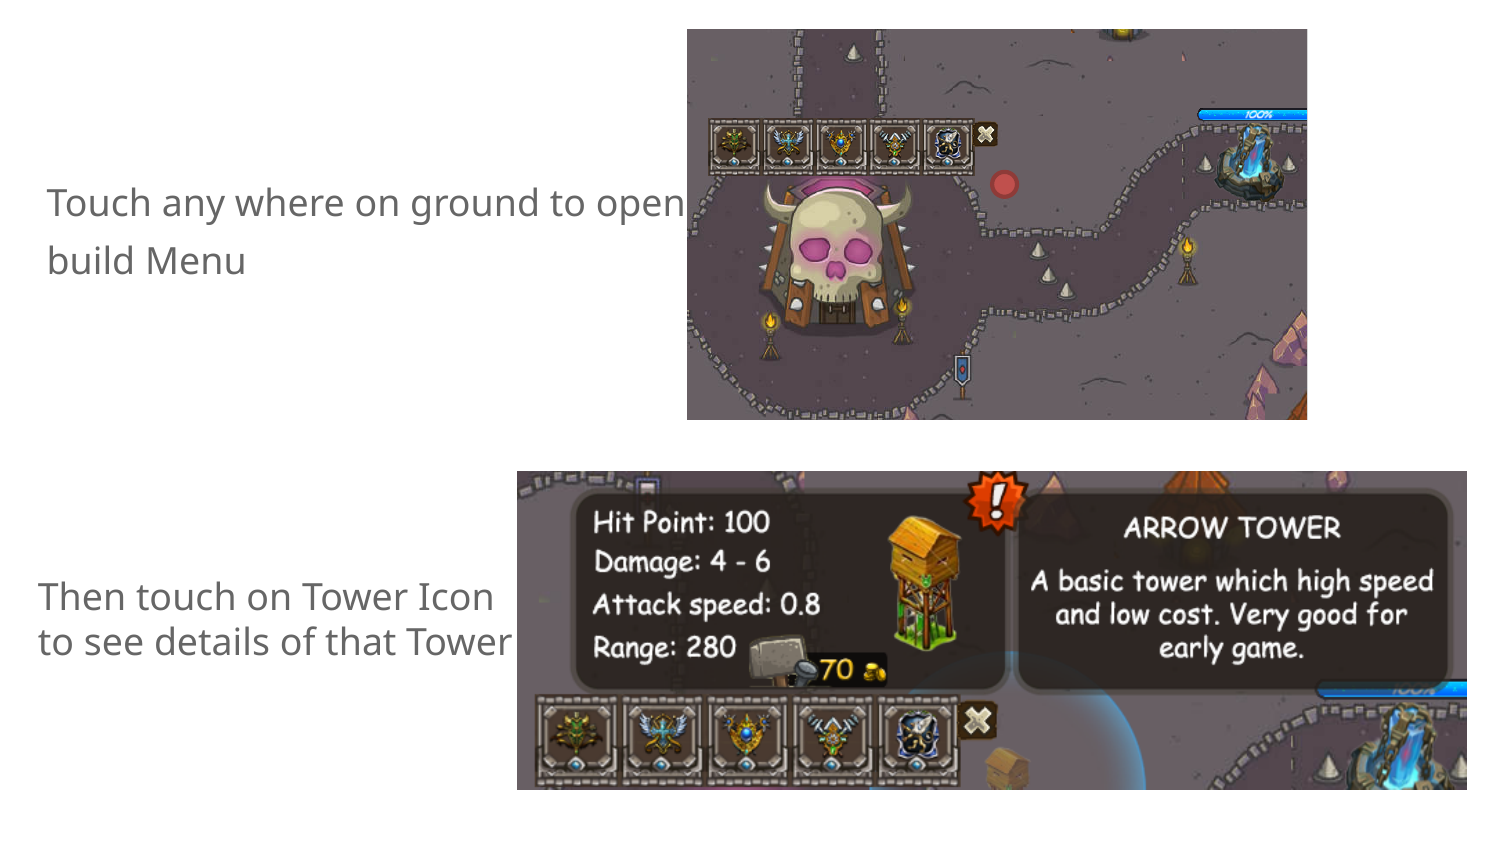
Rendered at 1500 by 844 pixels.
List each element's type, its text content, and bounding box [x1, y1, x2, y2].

text_box Touch any where on ground to open build Menu [13, 171, 682, 290]
text_box Then touch on Tower Icon to see details of that Tower [23, 565, 512, 671]
picture [687, 29, 1308, 420]
picture [517, 471, 1467, 790]
